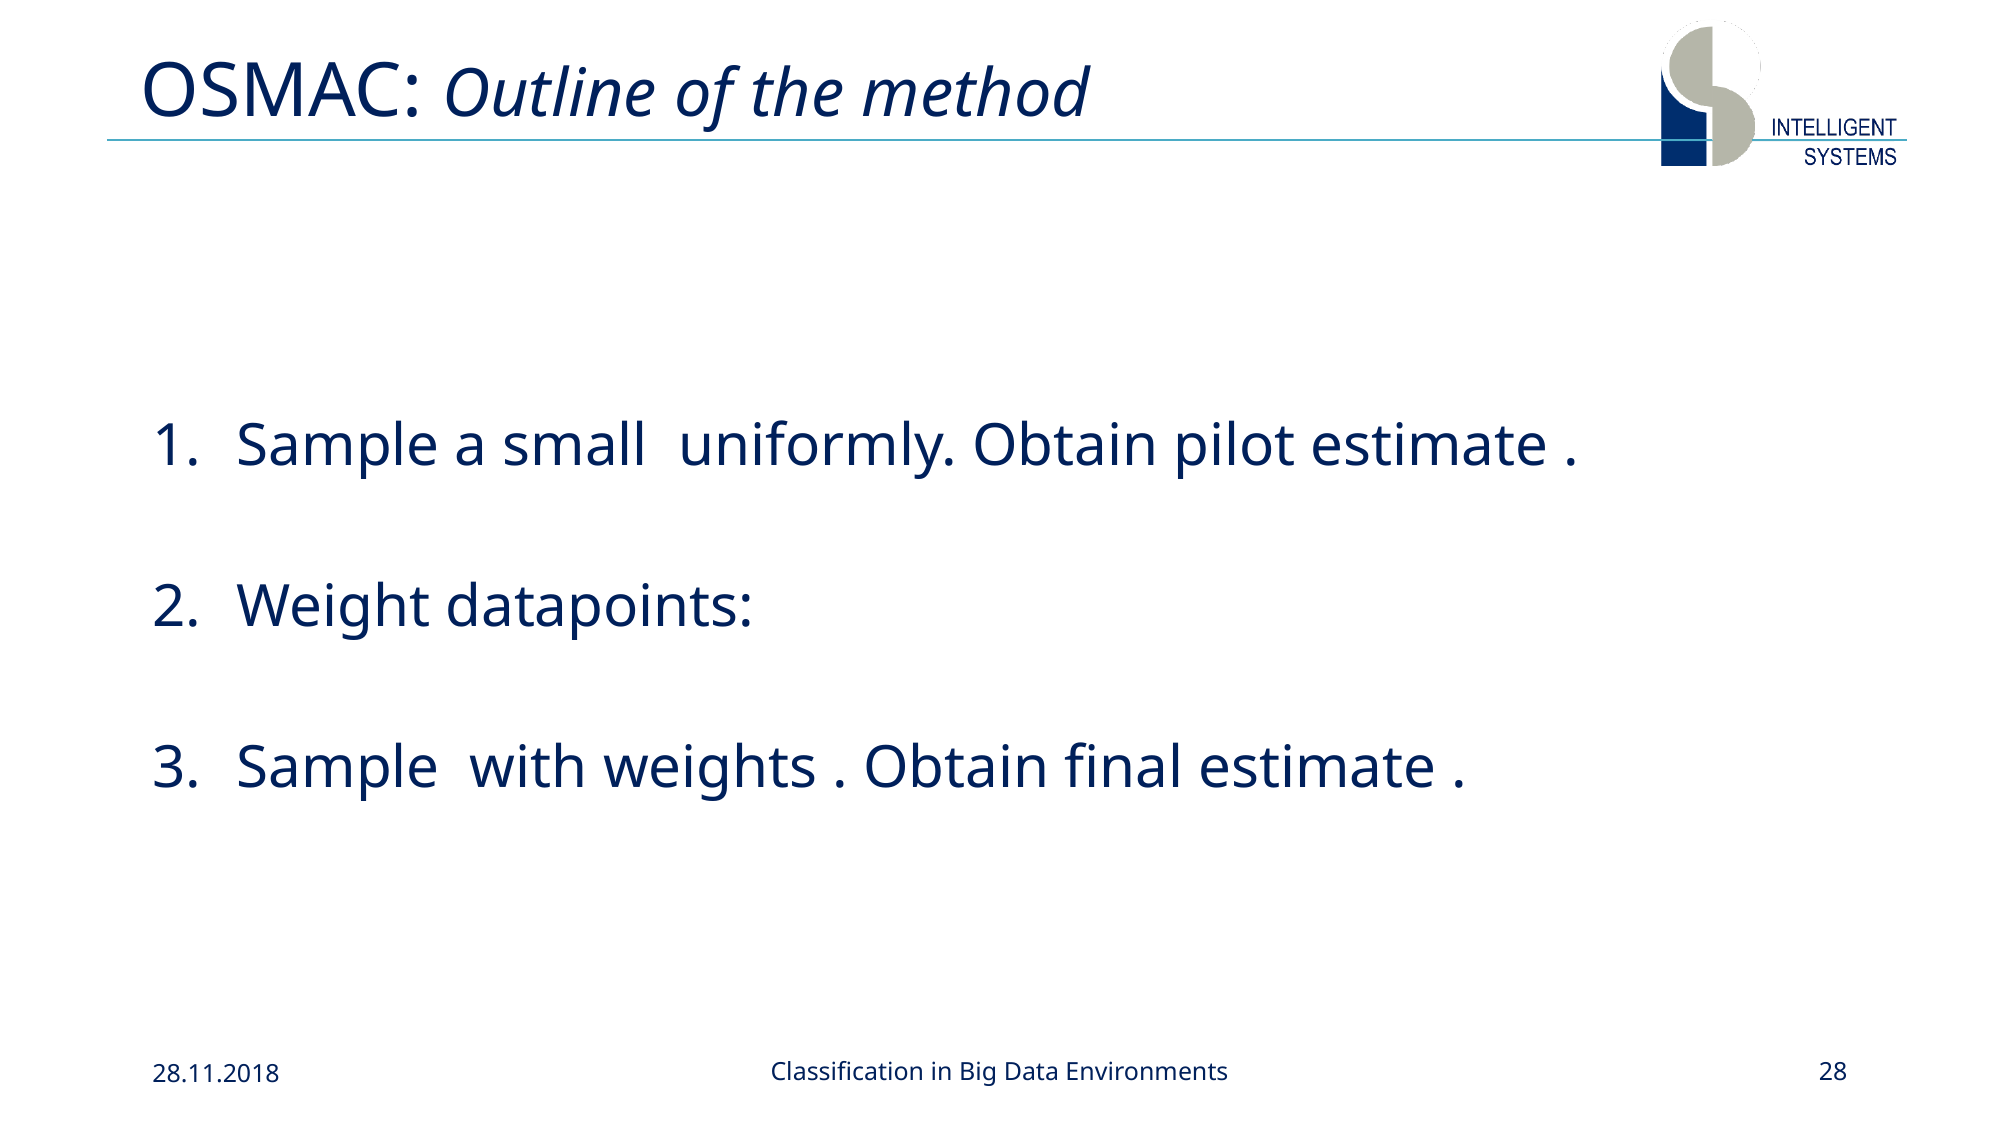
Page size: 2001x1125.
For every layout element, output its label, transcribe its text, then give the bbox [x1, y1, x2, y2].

slide_number 28 [1412, 1042, 1863, 1103]
footer Classification in Big Data Environments [662, 1042, 1338, 1103]
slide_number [137, 1042, 588, 1103]
picture [1661, 19, 1903, 139]
picture [1661, 141, 1903, 172]
title OSMAC: Outline of the method [125, 31, 1863, 141]
